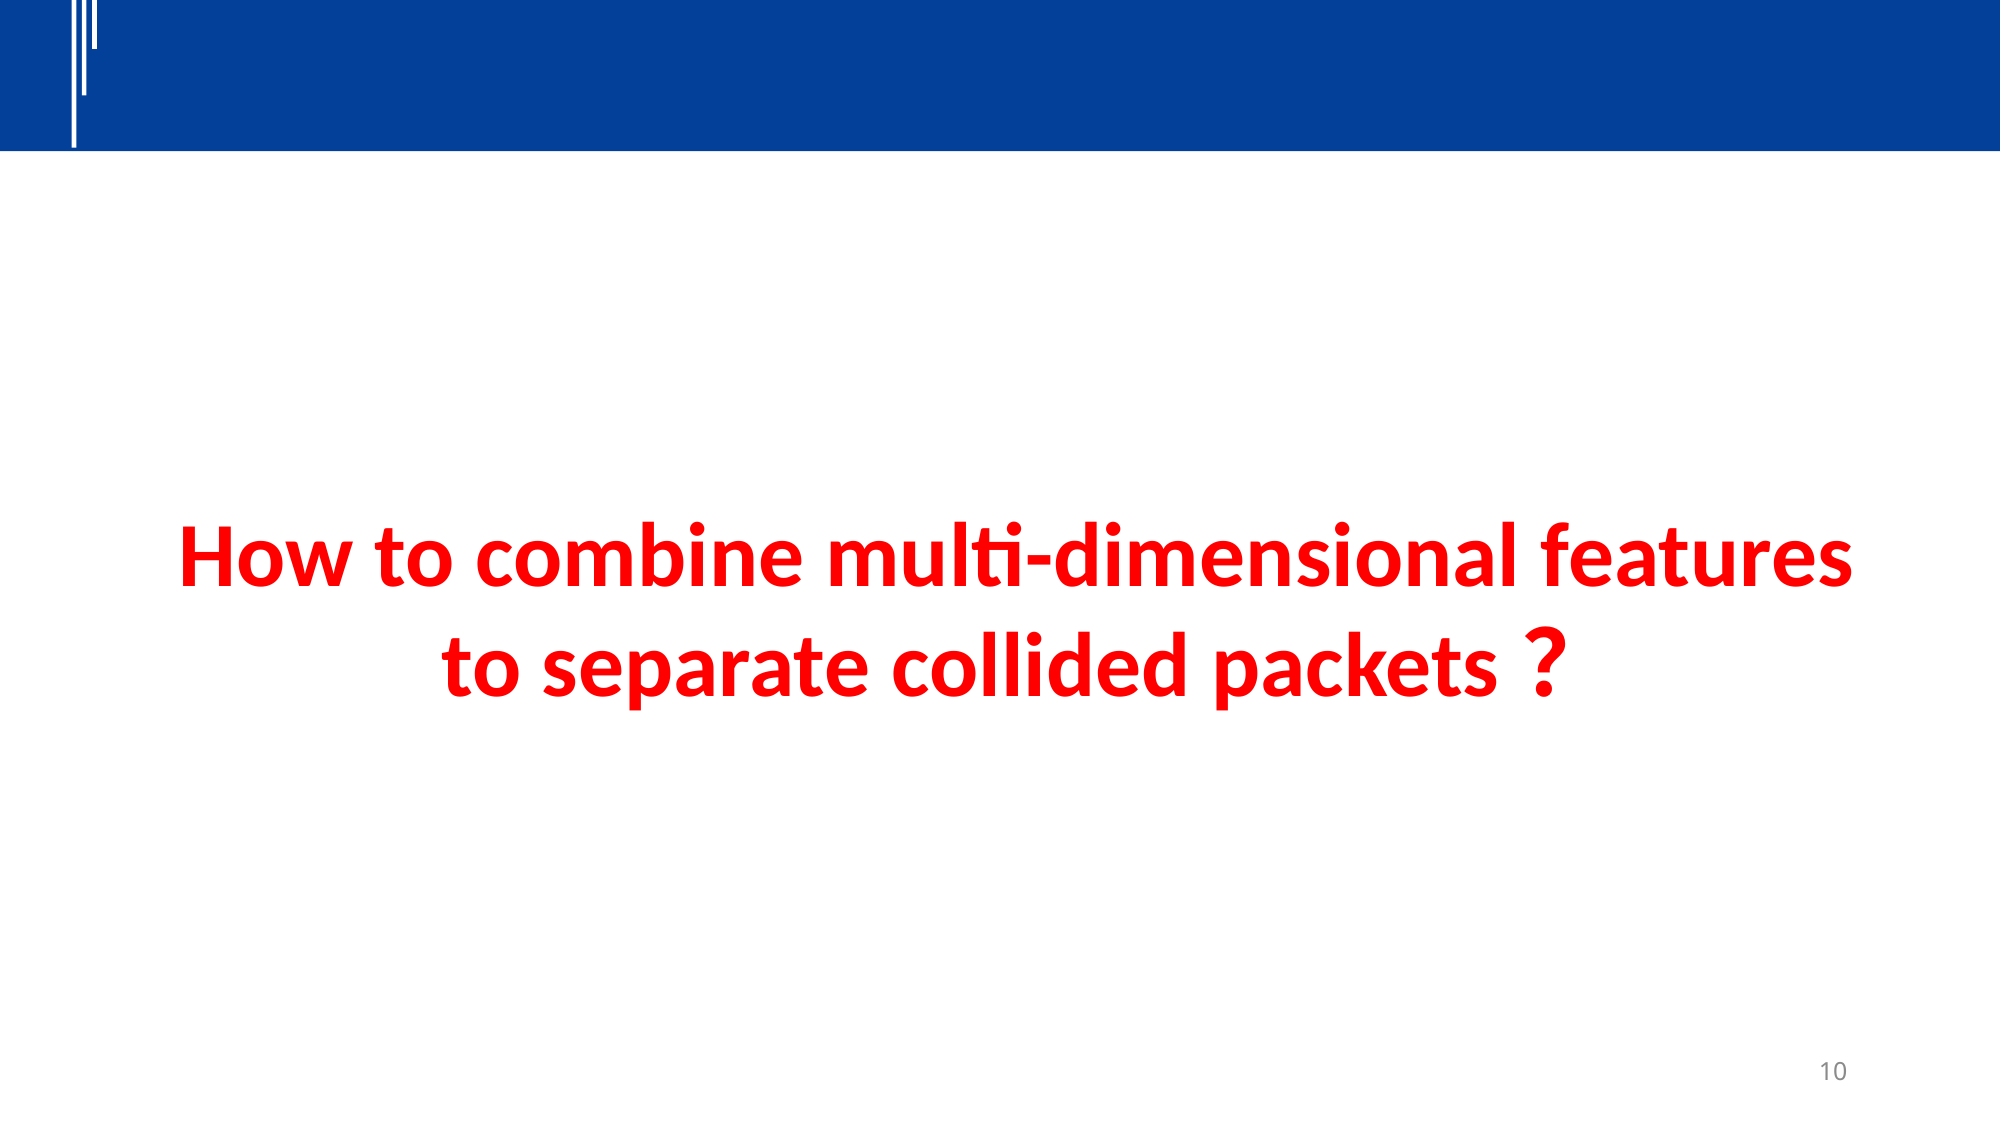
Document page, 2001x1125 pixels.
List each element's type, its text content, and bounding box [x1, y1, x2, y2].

slide_number 10 [1412, 1042, 1863, 1103]
text_box [0, 0, 2000, 152]
text_box How to combine multi-dimensional features to separate collided packets？ [34, 487, 2000, 723]
